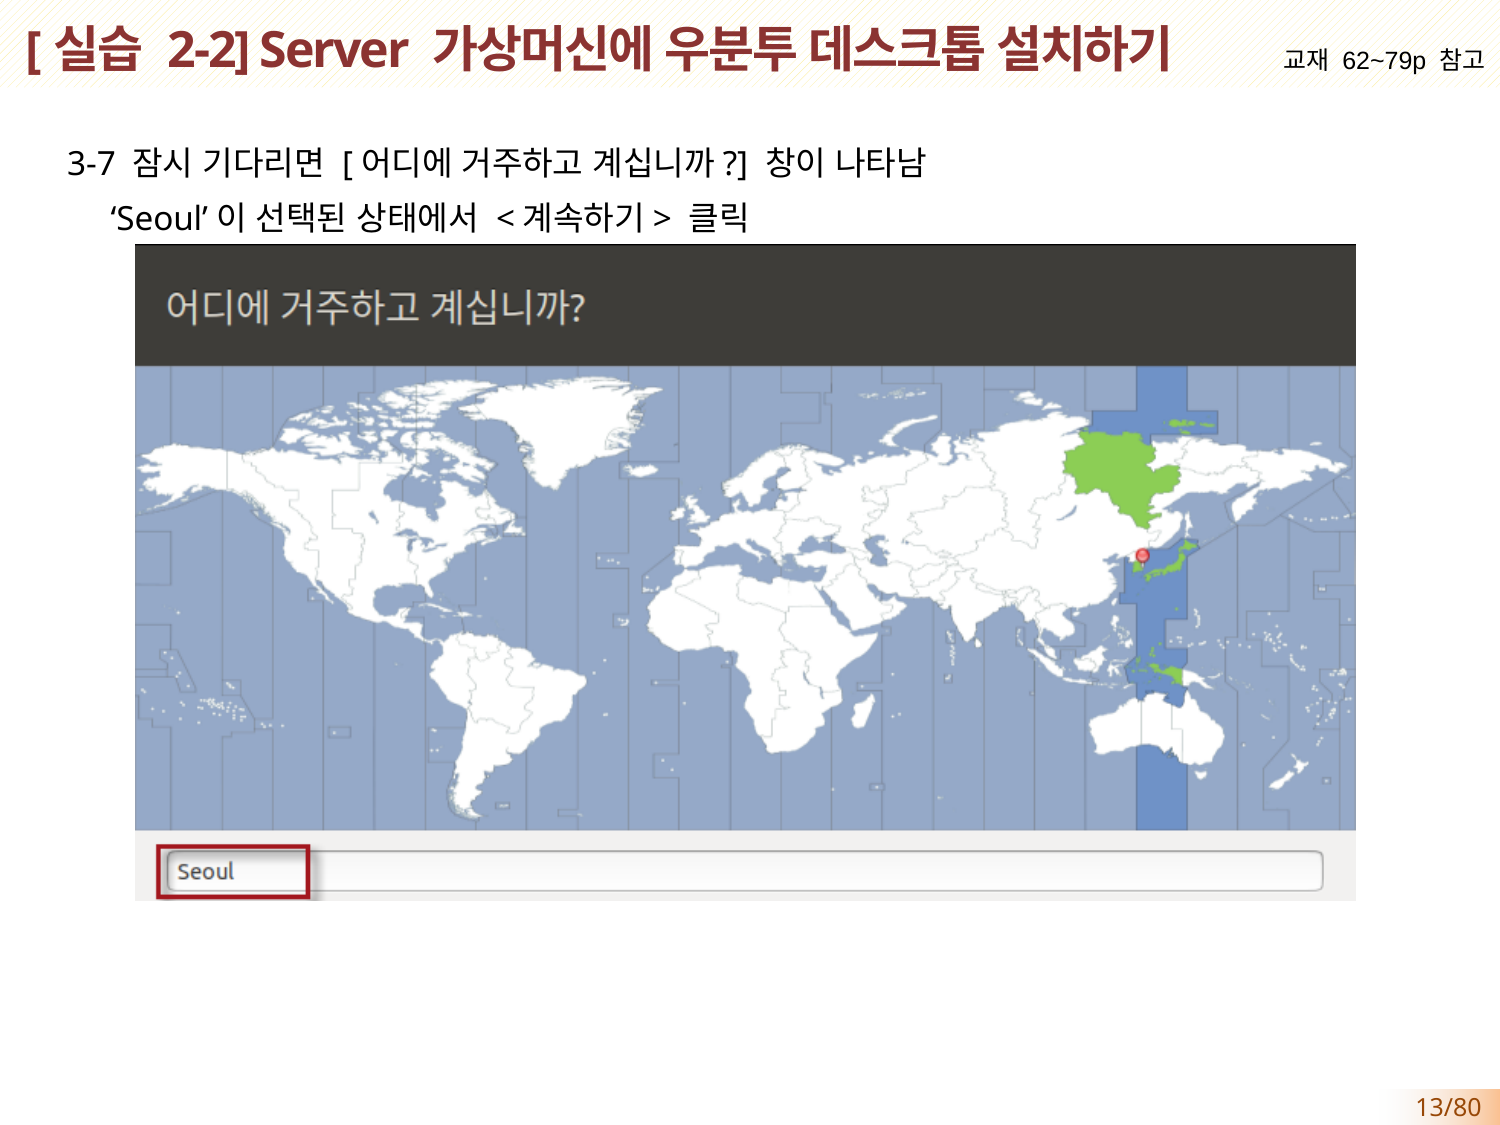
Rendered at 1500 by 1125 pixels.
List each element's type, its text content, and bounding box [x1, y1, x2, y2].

text_box 교재 62~79p 참고 [1268, 36, 1500, 82]
list 3-7 잠시 기다리면 [어디에 거주하고 계십니까?] 창이 나타남 ‘Seoul’이 선택된 상태에서 <계속하기> 클릭 [10, 126, 1481, 1057]
title [실습 2-2] Server 가상머신에 우분투 데스크톱 설치하기 [10, 8, 1288, 87]
picture [135, 244, 1356, 901]
